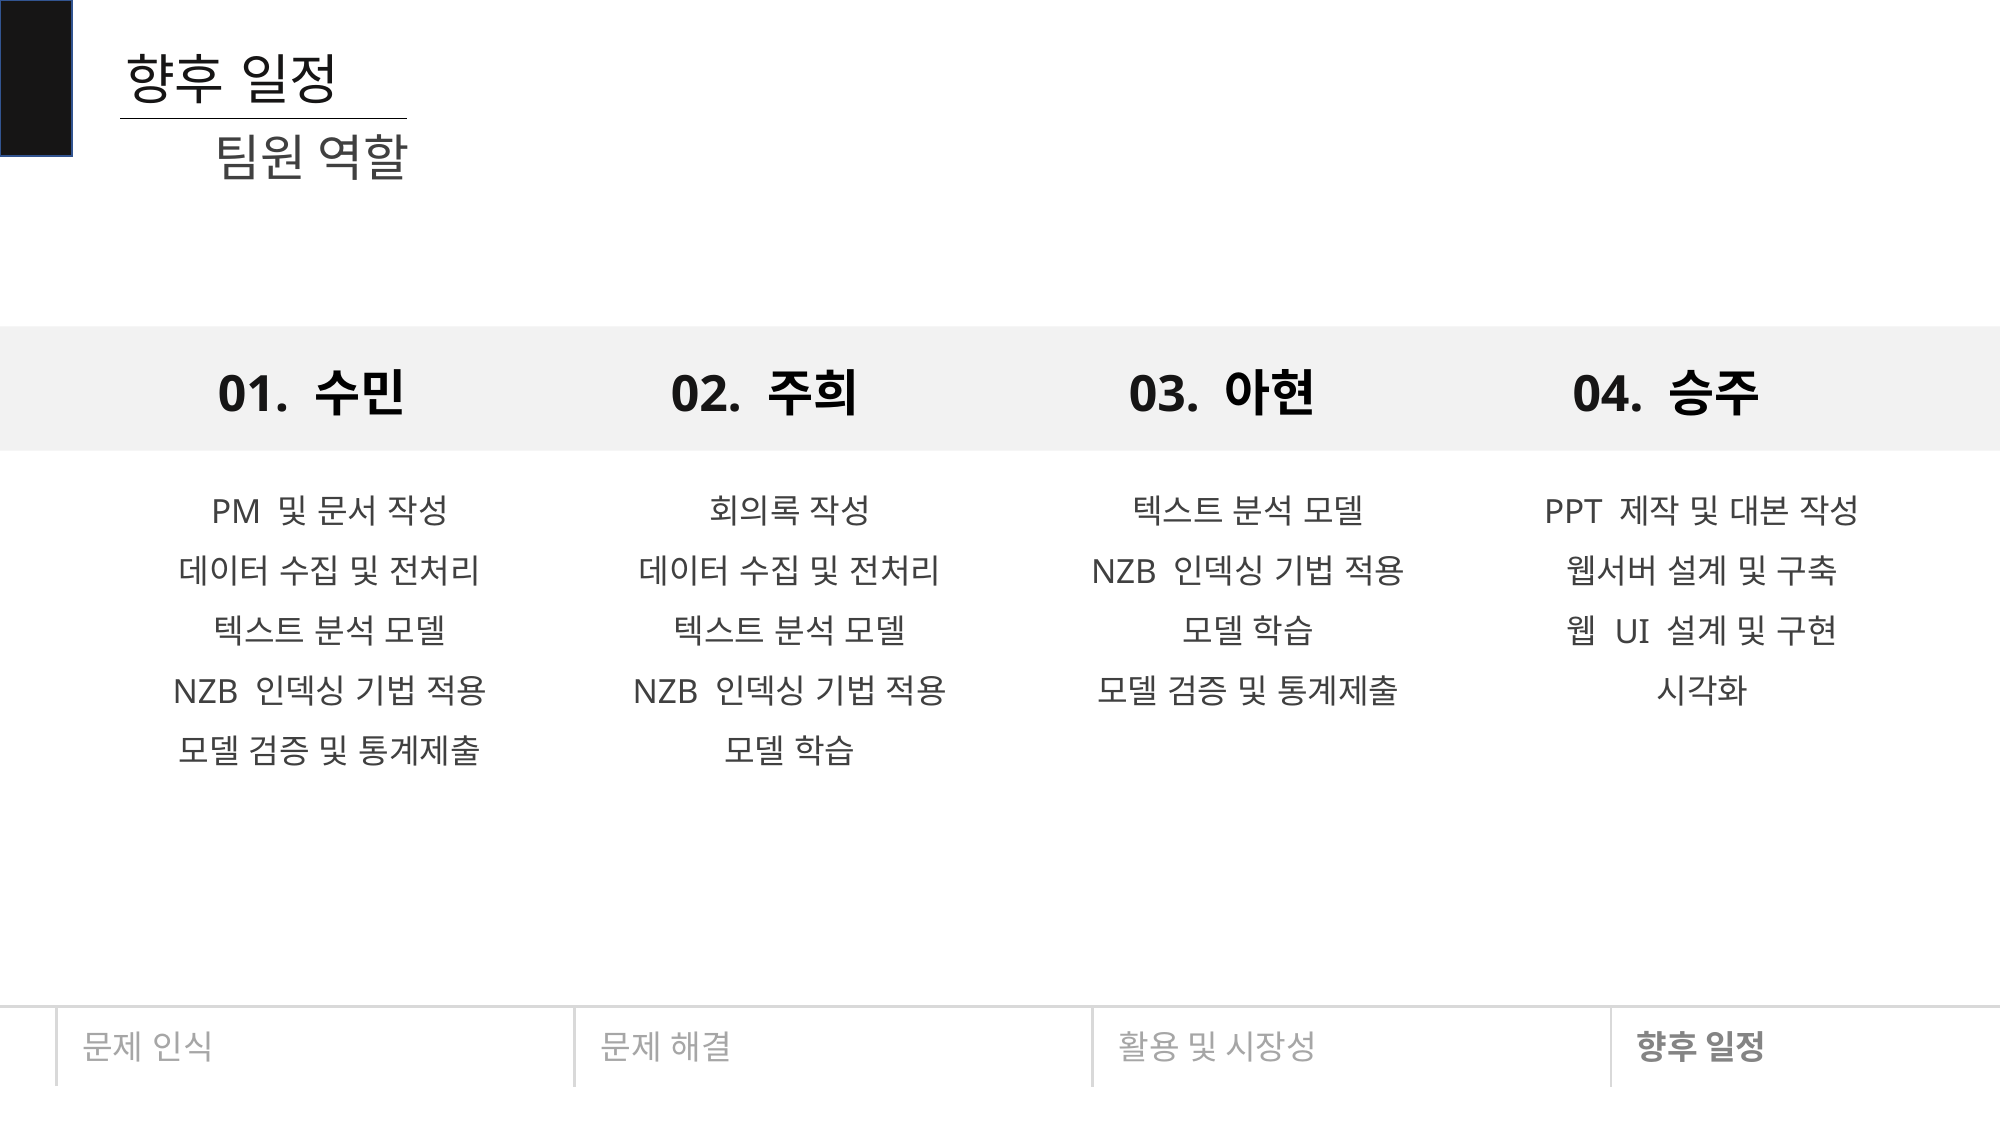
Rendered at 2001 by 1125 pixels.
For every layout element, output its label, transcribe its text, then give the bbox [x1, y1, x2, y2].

text_box 문제 해결 [585, 1019, 883, 1075]
text_box [0, 0, 73, 157]
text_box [1506, 354, 1919, 713]
text_box 향후 일정 [110, 37, 938, 118]
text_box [71, 354, 569, 774]
text_box 문제 인식 [67, 1018, 365, 1074]
text_box 팀원 역할 [200, 118, 497, 194]
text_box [569, 354, 1011, 774]
text_box [0, 325, 2000, 452]
text_box 활용 및 시장성 [1103, 1019, 1401, 1075]
text_box 향후 일정 [1622, 1019, 1919, 1075]
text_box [991, 354, 1506, 713]
